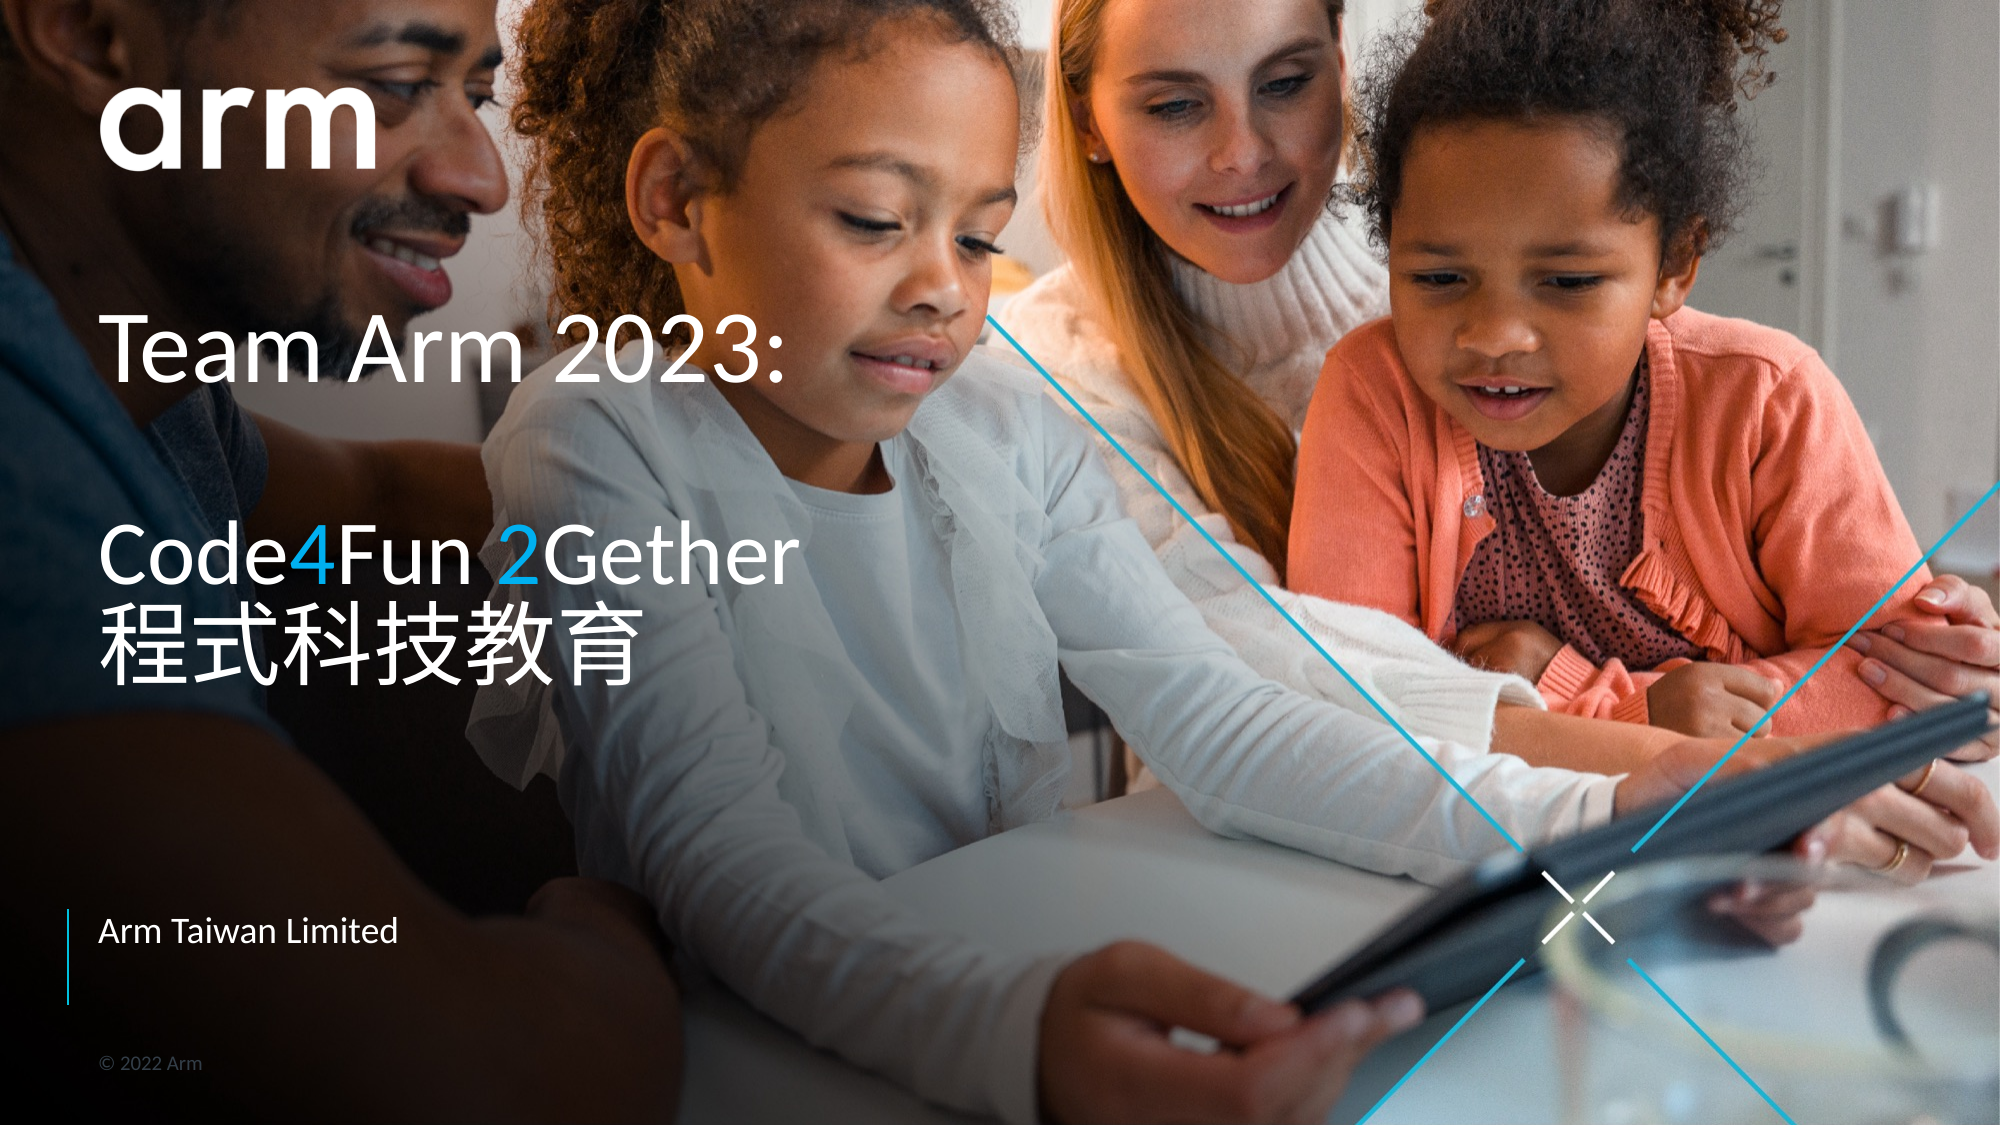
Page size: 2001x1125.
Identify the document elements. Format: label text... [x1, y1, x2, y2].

picture [0, 0, 2000, 1125]
subtitle Arm Taiwan Limited [98, 903, 633, 1020]
title Team Arm 2023: Code4Fun 2Gether 程式科技教育 [98, 297, 1459, 720]
